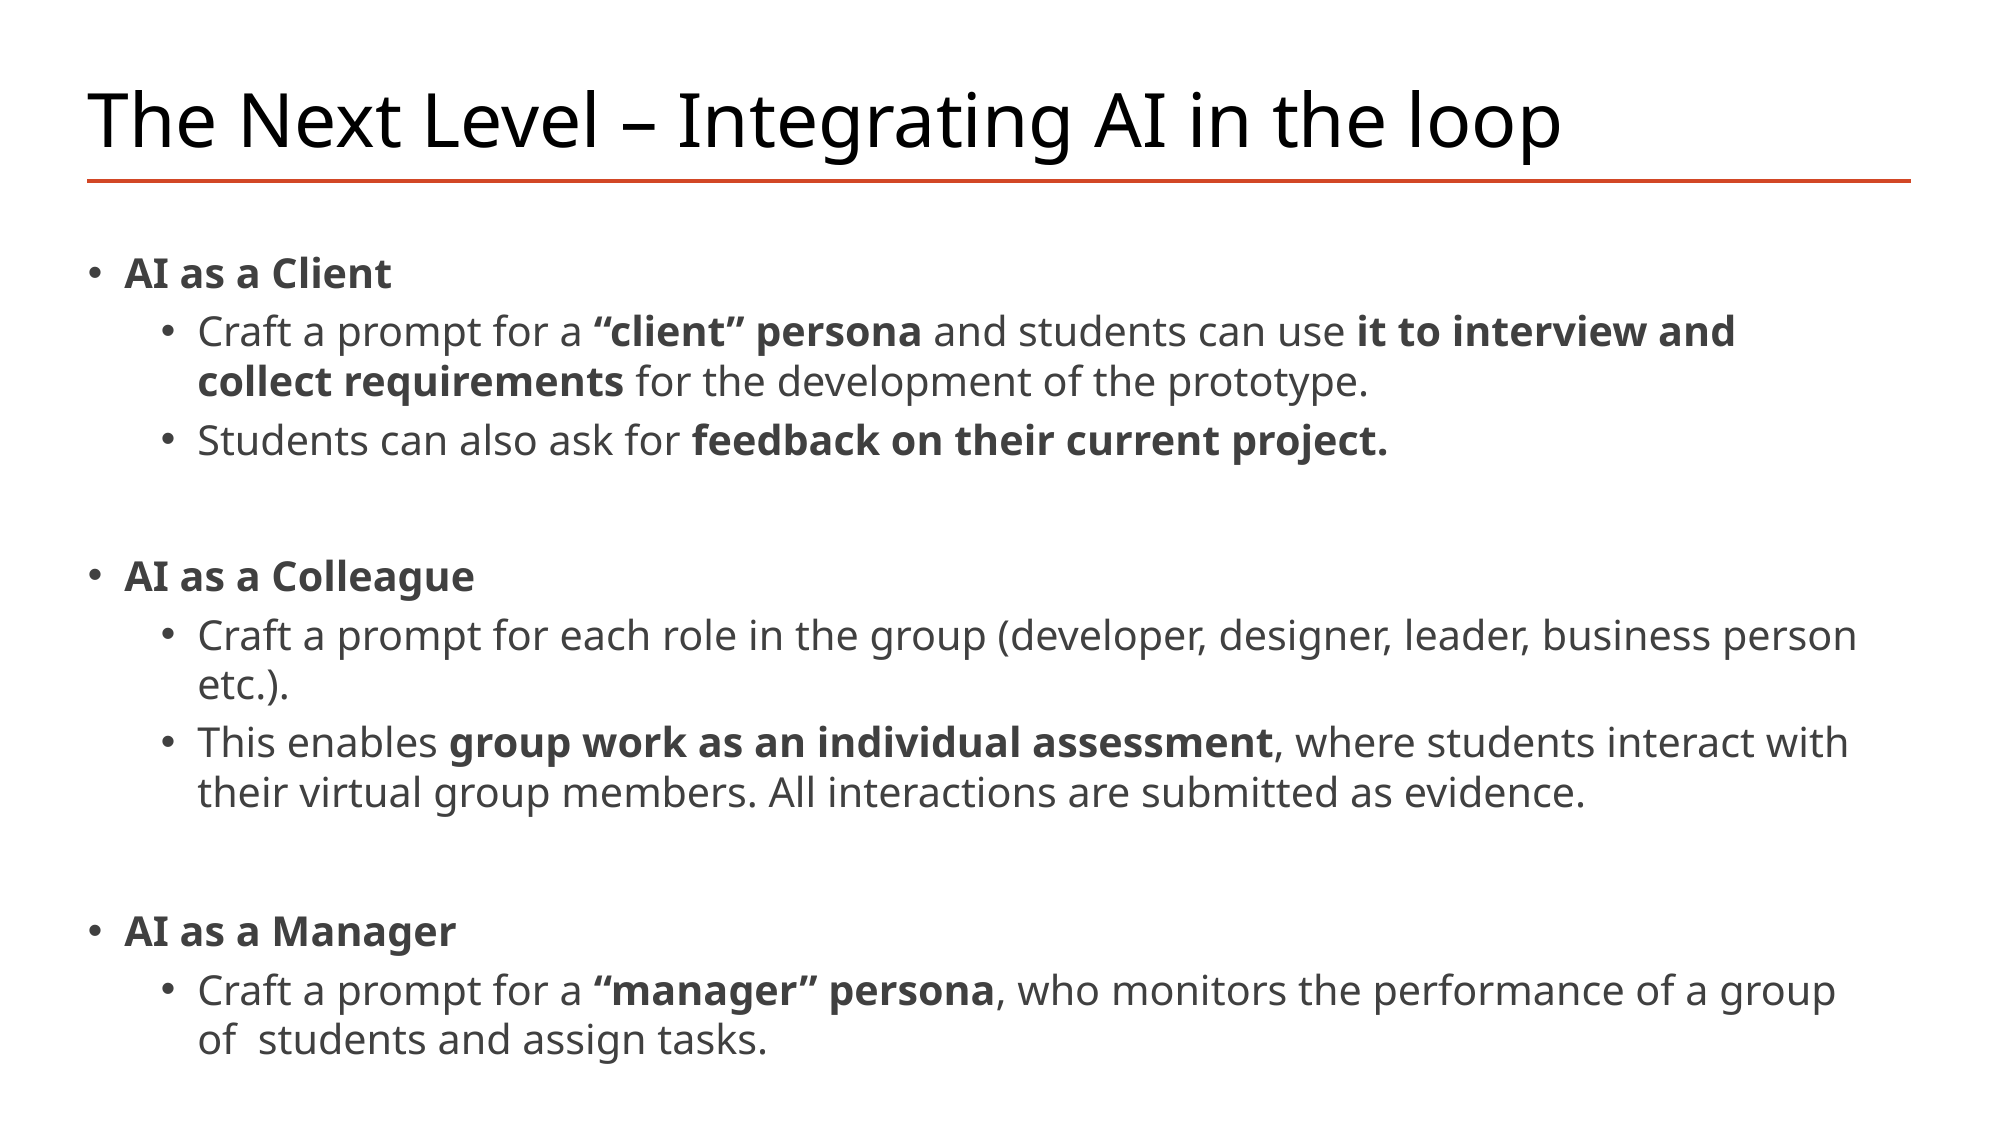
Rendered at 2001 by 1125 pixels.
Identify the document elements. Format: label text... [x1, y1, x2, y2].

title The Next Level – Integrating AI in the loop [72, 70, 1897, 176]
list AI as a Client Craft a prompt for a “client” persona and students can use it to interview and collect requirements for the development of the prototype. Students can also ask for feedback on their current project. AI as a Colleague Craft a prompt for each role in the group (developer, designer, leader, business person etc.). This enables group work as an individual assessment, where students interact with their virtual group members. All interactions are submitted as evidence. AI as a Manager Craft a prompt for a “manager” persona, who monitors the performance of a group of students and assign tasks. [72, 239, 1897, 1072]
